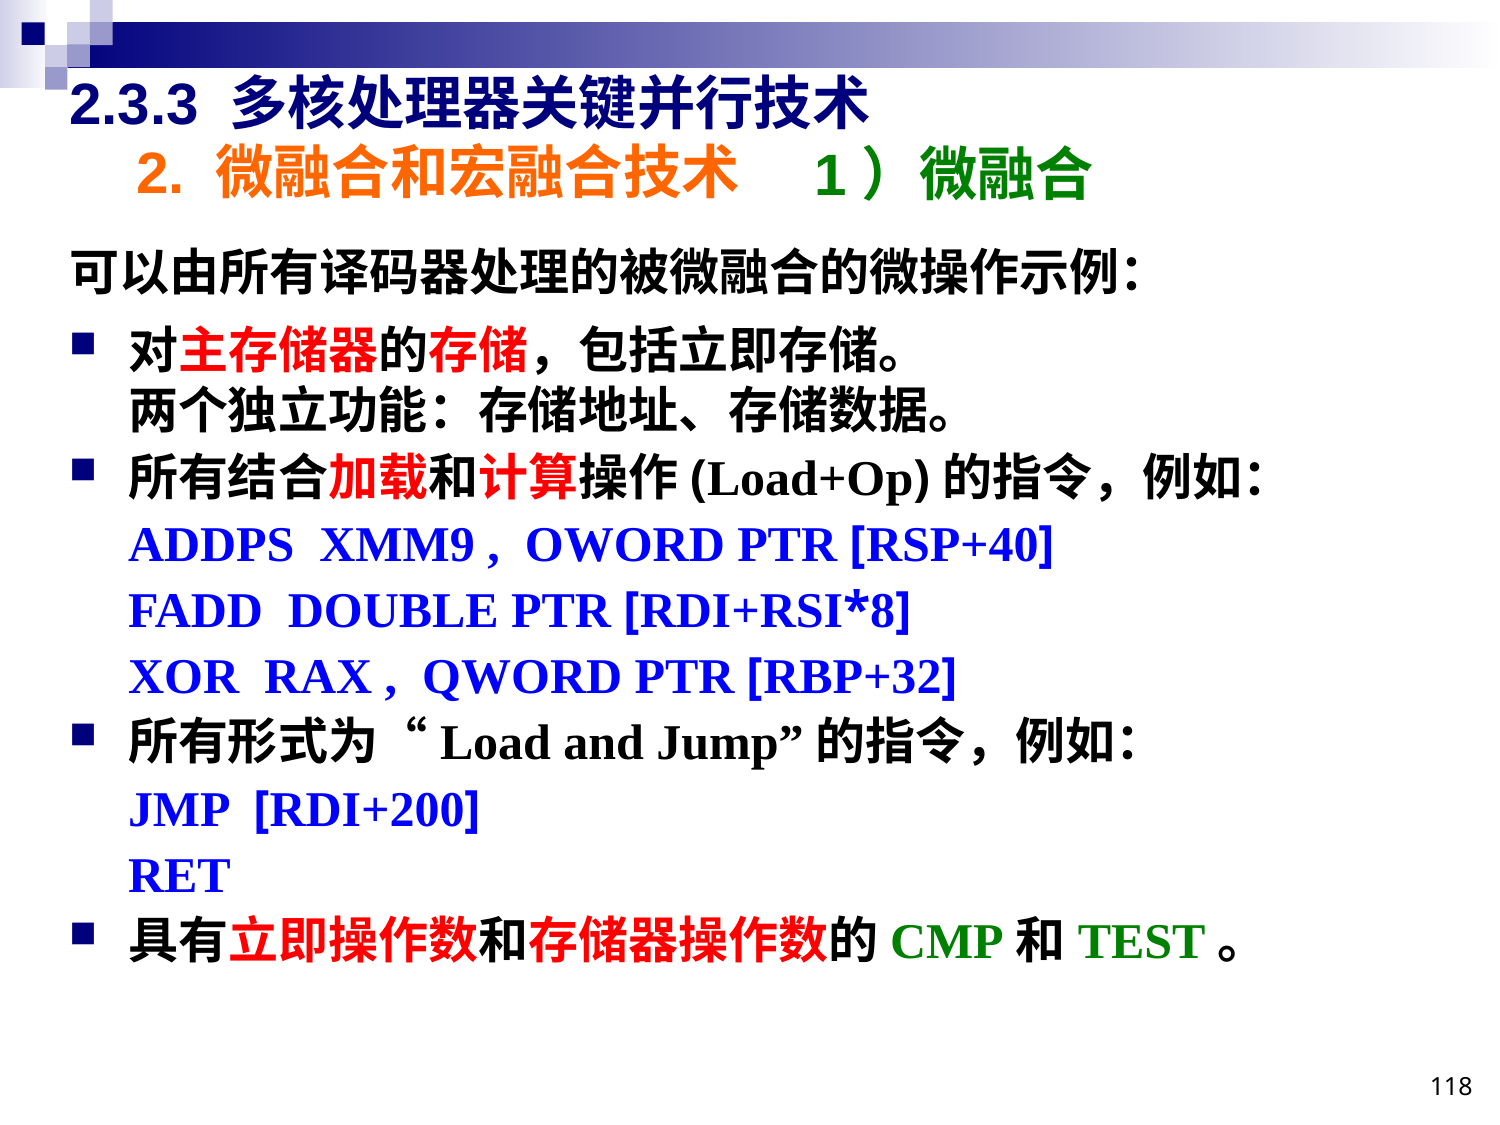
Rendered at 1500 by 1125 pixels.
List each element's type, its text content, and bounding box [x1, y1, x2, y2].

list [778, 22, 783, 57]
text_box 2. 微融合和宏融合技术 [121, 127, 755, 213]
slide_number 118 [1137, 1037, 1488, 1113]
text_box 可以由所有译码器处理的被微融合的微操作示例： [54, 232, 1475, 310]
text_box 1）微融合 [799, 129, 1109, 215]
list 对主存储器的存储，包括立即存储。 两个独立功能：存储地址、存储数据。 所有结合加载和计算操作(Load+Op)的指令，例如： ADDPS XMM9 , OWORD PTR [RSP+40] FADD DOUBLE PTR [RDI+RSI*8] XOR RAX , QWORD PTR [RBP+32] 所有形式为“Load and Jump”的指令，例如： JMP [RDI+200] RET 具有立即操作数和存储器操作数的CMP和TEST。 [53, 311, 1476, 1095]
text_box [689, 22, 693, 57]
title 2.3.3 多核处理器关键并行技术 [53, 57, 1480, 146]
